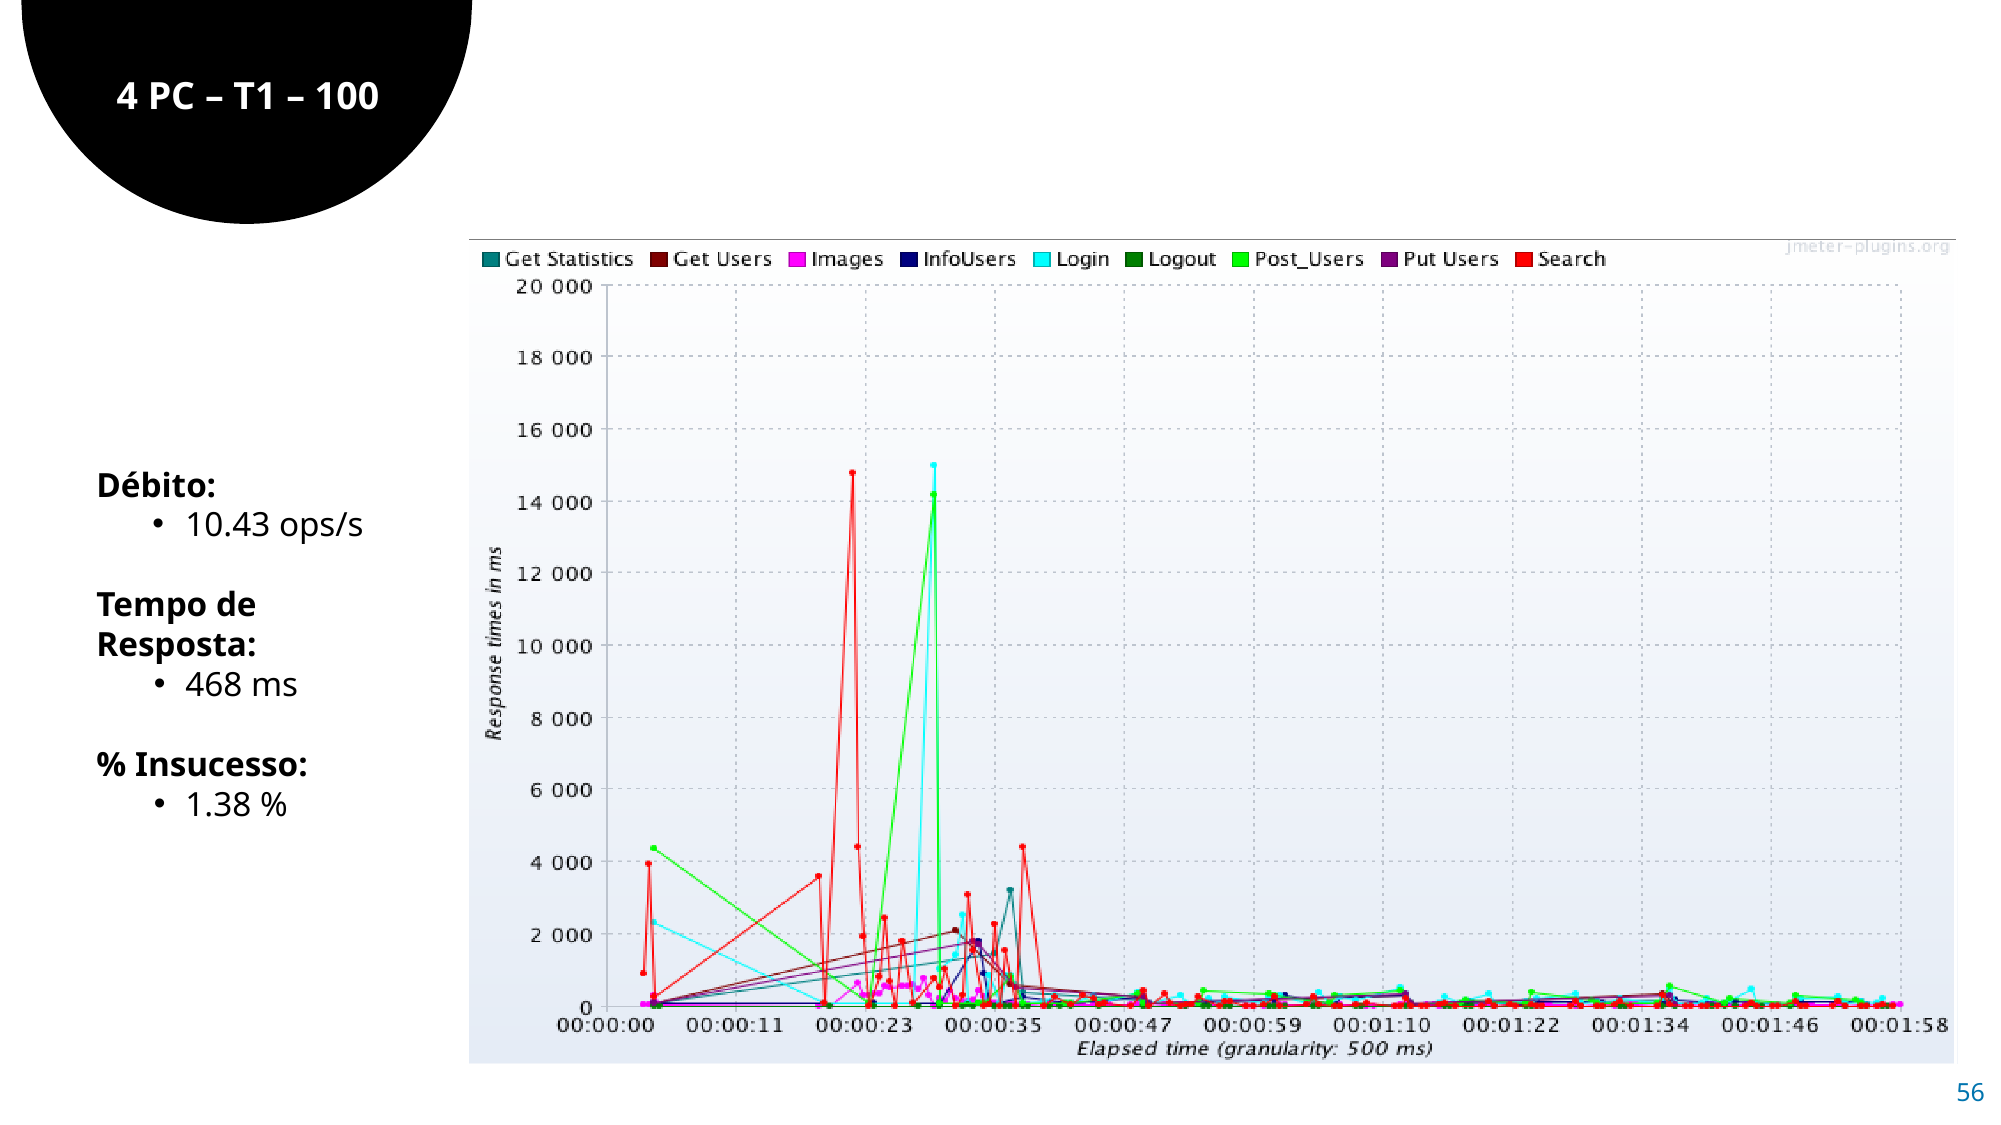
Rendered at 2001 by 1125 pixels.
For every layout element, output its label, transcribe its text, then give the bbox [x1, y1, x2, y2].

text_box 4 PC – T1 – 100 [101, 64, 395, 125]
picture [468, 239, 1958, 1064]
slide_number 56 [1914, 1063, 2000, 1124]
text_box Débito: 10.43 ops/s Tempo de Resposta: 468 ms % Insucesso: 1.38 % [81, 456, 432, 831]
